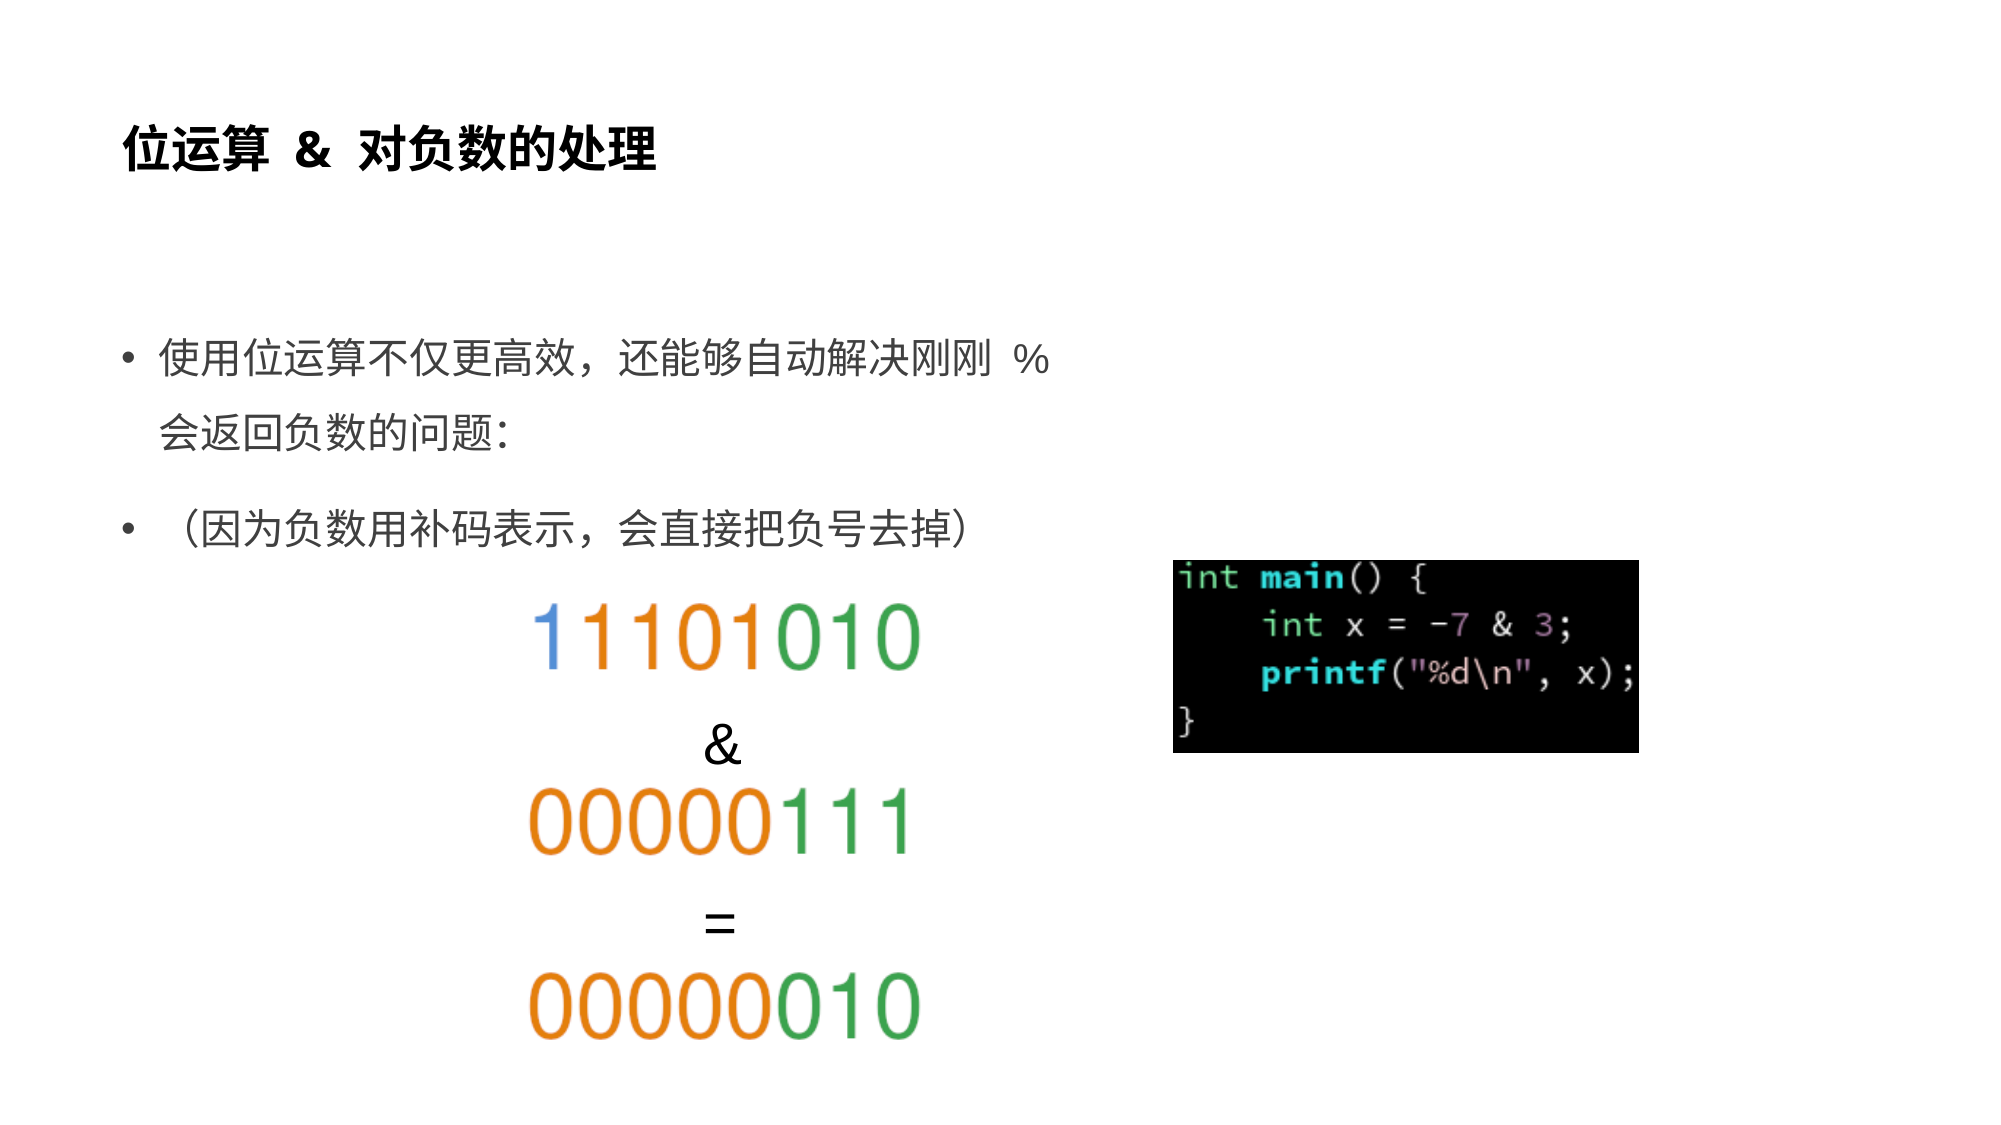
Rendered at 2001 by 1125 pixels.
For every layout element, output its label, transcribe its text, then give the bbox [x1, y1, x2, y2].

list 使用位运算不仅更高效，还能够自动解决刚刚 % 会返回负数的问题： （因为负数用补码表示，会直接把负号去掉） [106, 299, 1084, 1014]
title 位运算 & 对负数的处理 [106, 42, 1832, 260]
picture [509, 583, 960, 1081]
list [1173, 560, 1639, 753]
